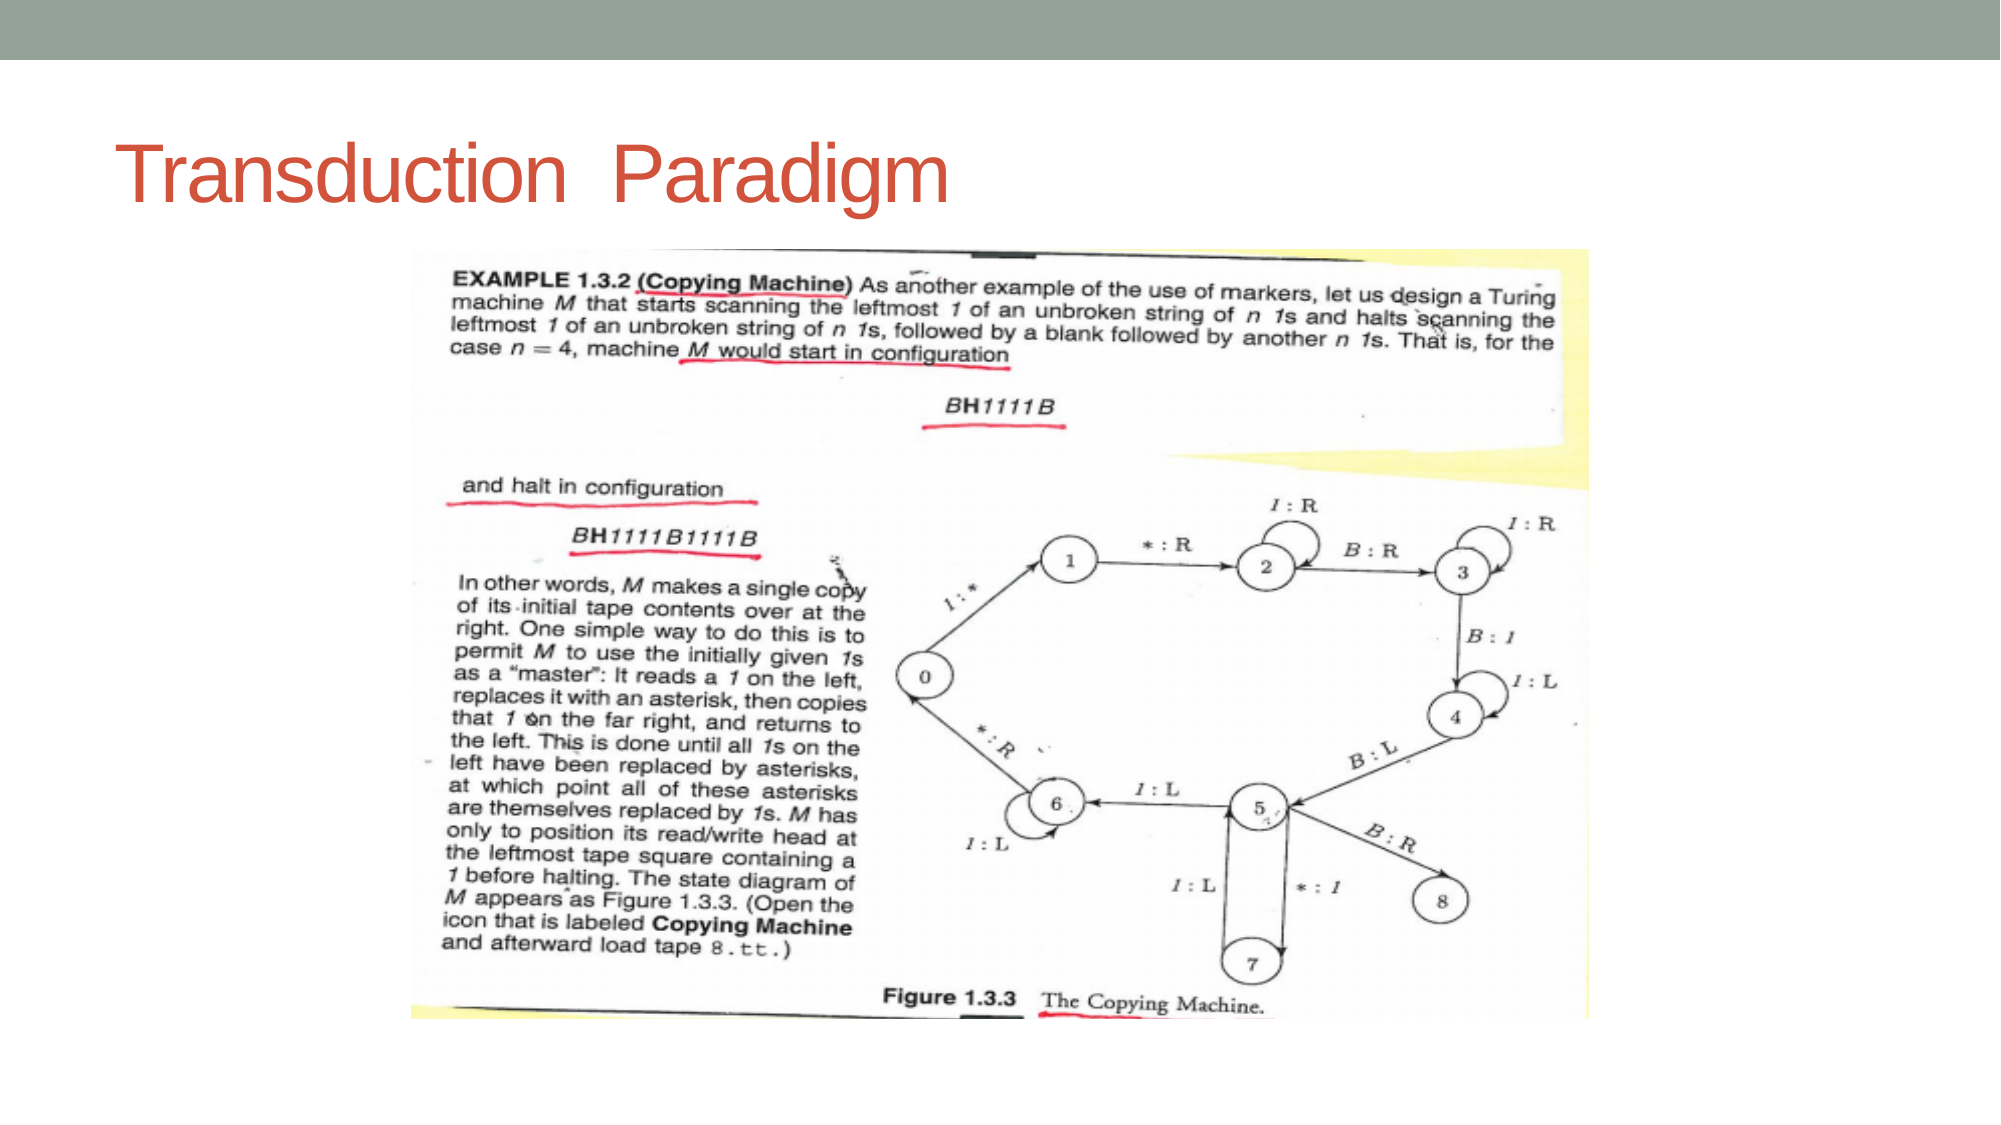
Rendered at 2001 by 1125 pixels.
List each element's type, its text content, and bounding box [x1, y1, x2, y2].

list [410, 249, 1590, 1019]
title Transduction Paradigm [99, 87, 1900, 250]
